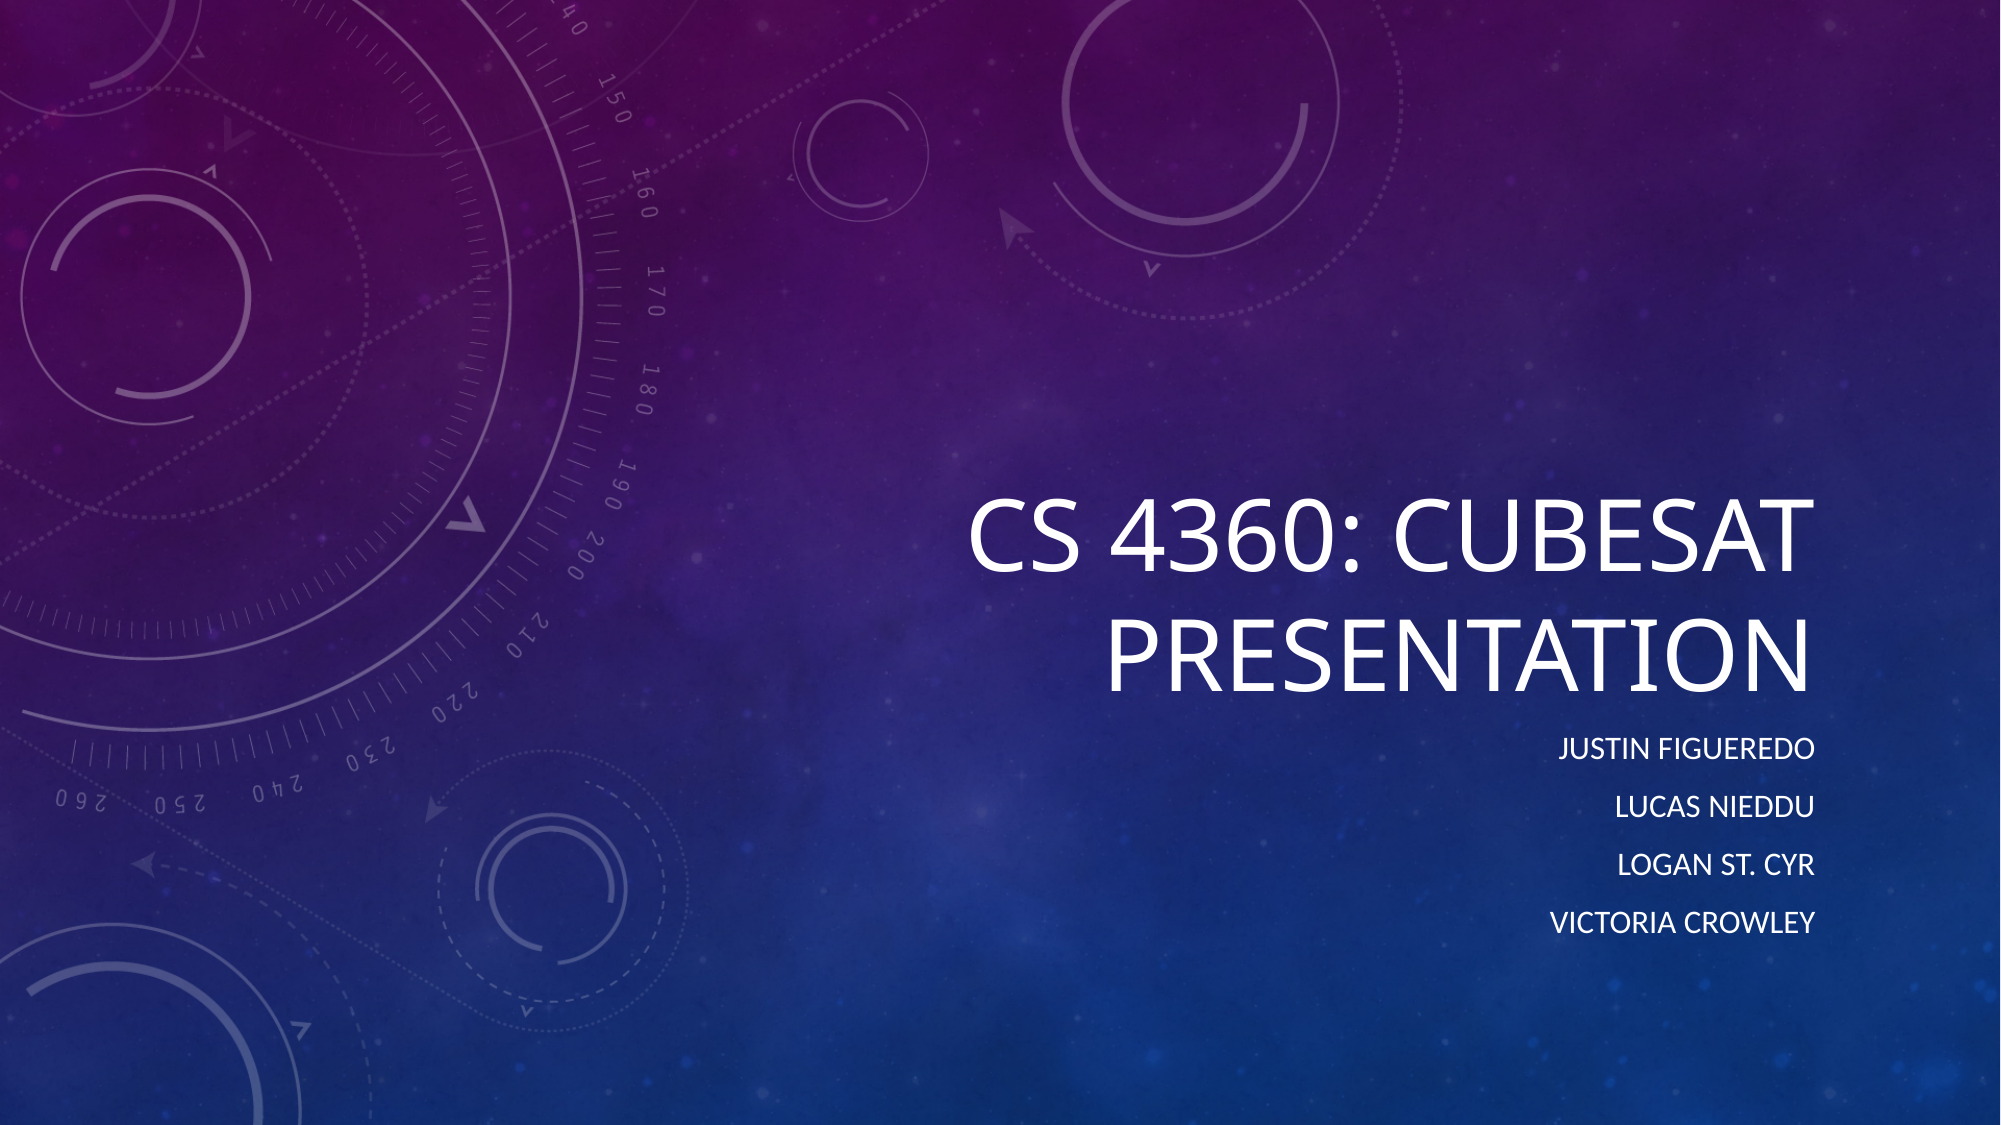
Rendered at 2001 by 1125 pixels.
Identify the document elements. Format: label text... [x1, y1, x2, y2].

picture [0, 0, 2001, 1125]
subtitle Justin Figueredo Lucas Nieddu Logan St. Cyr Victoria Crowley [650, 719, 1831, 950]
title CS 4360: CubeSat Presentation [650, 322, 1831, 719]
